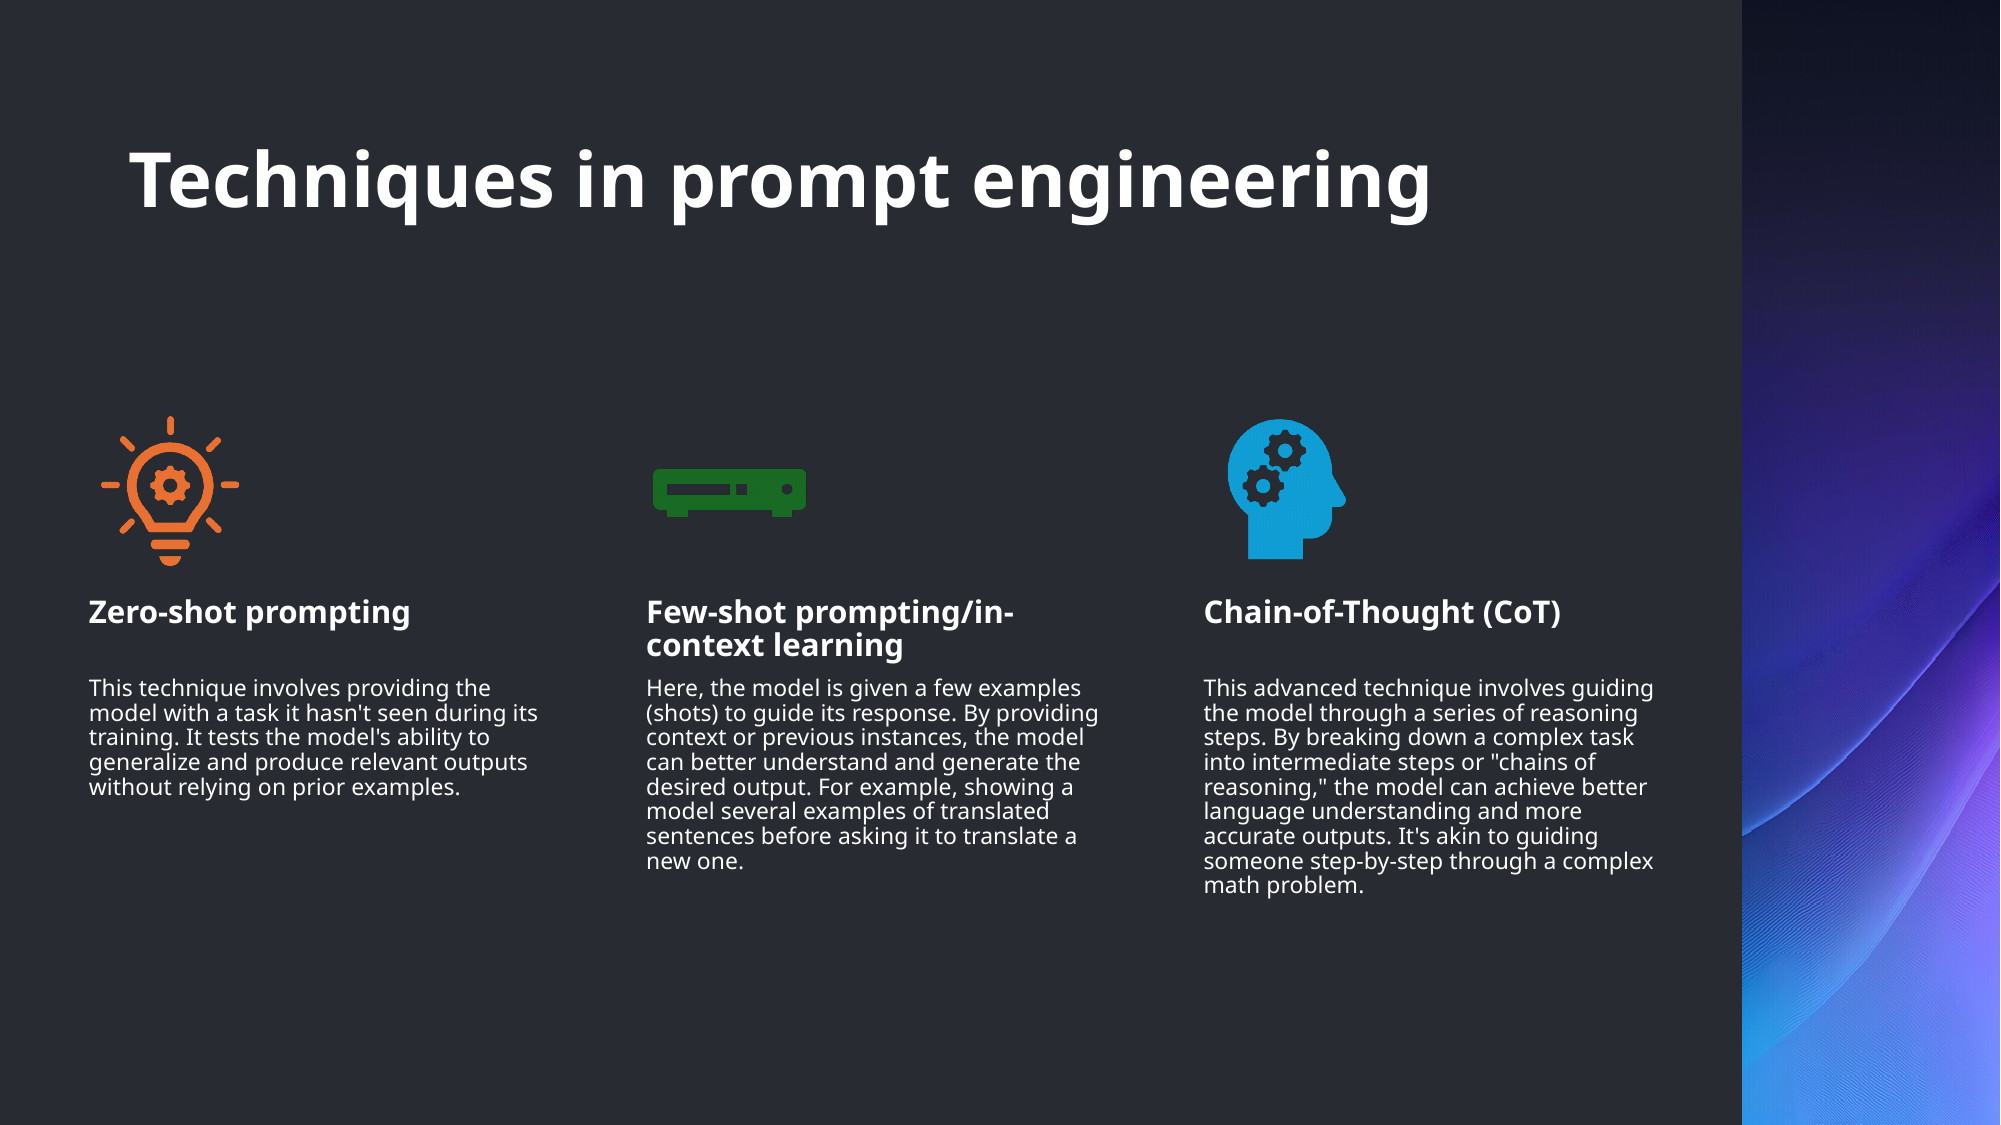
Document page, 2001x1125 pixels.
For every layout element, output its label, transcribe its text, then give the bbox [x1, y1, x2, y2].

picture [1742, 0, 2000, 1125]
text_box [88, 288, 1679, 1005]
text_box Techniques in prompt engineering [113, 120, 1572, 215]
text_box [0, 0, 1742, 1125]
